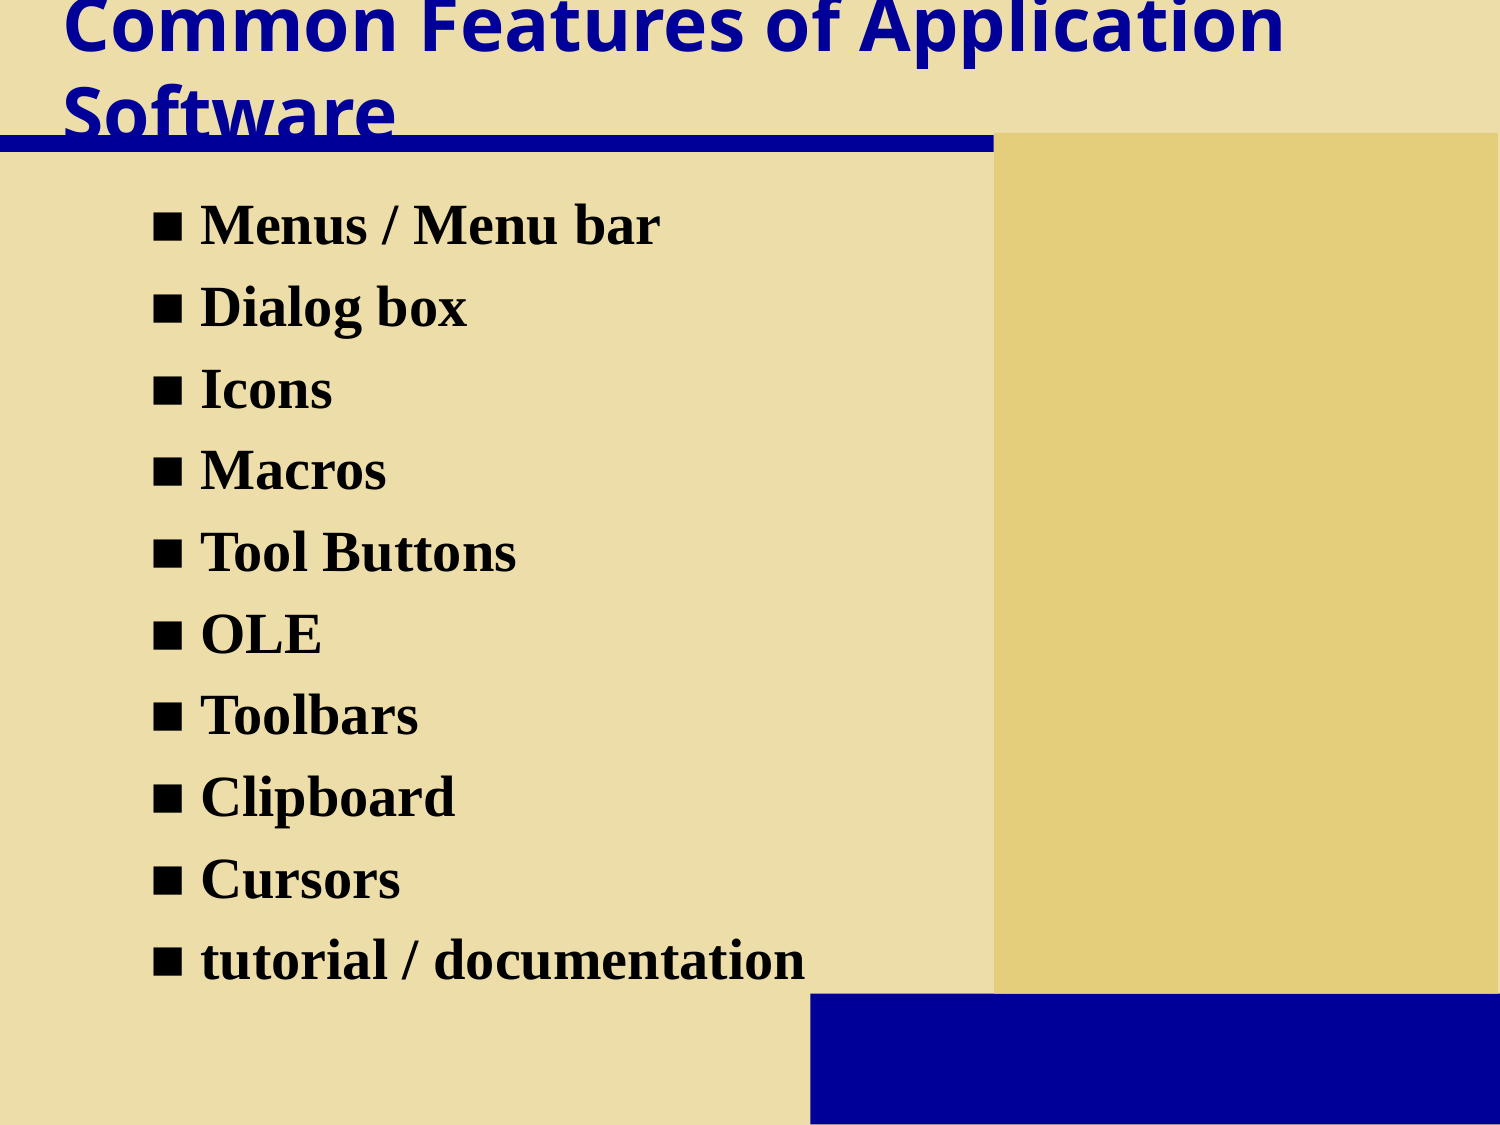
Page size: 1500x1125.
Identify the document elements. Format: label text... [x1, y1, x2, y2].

title Common Features of Application Software [47, 0, 1500, 133]
list ■ Menus / Menu bar ■ Dialog box ■ Icons ■ Macros ■ Tool Buttons ■ OLE ■ Toolbars ■ Clipboard ■ Cursors ■ tutorial / documentation [47, 178, 1457, 960]
